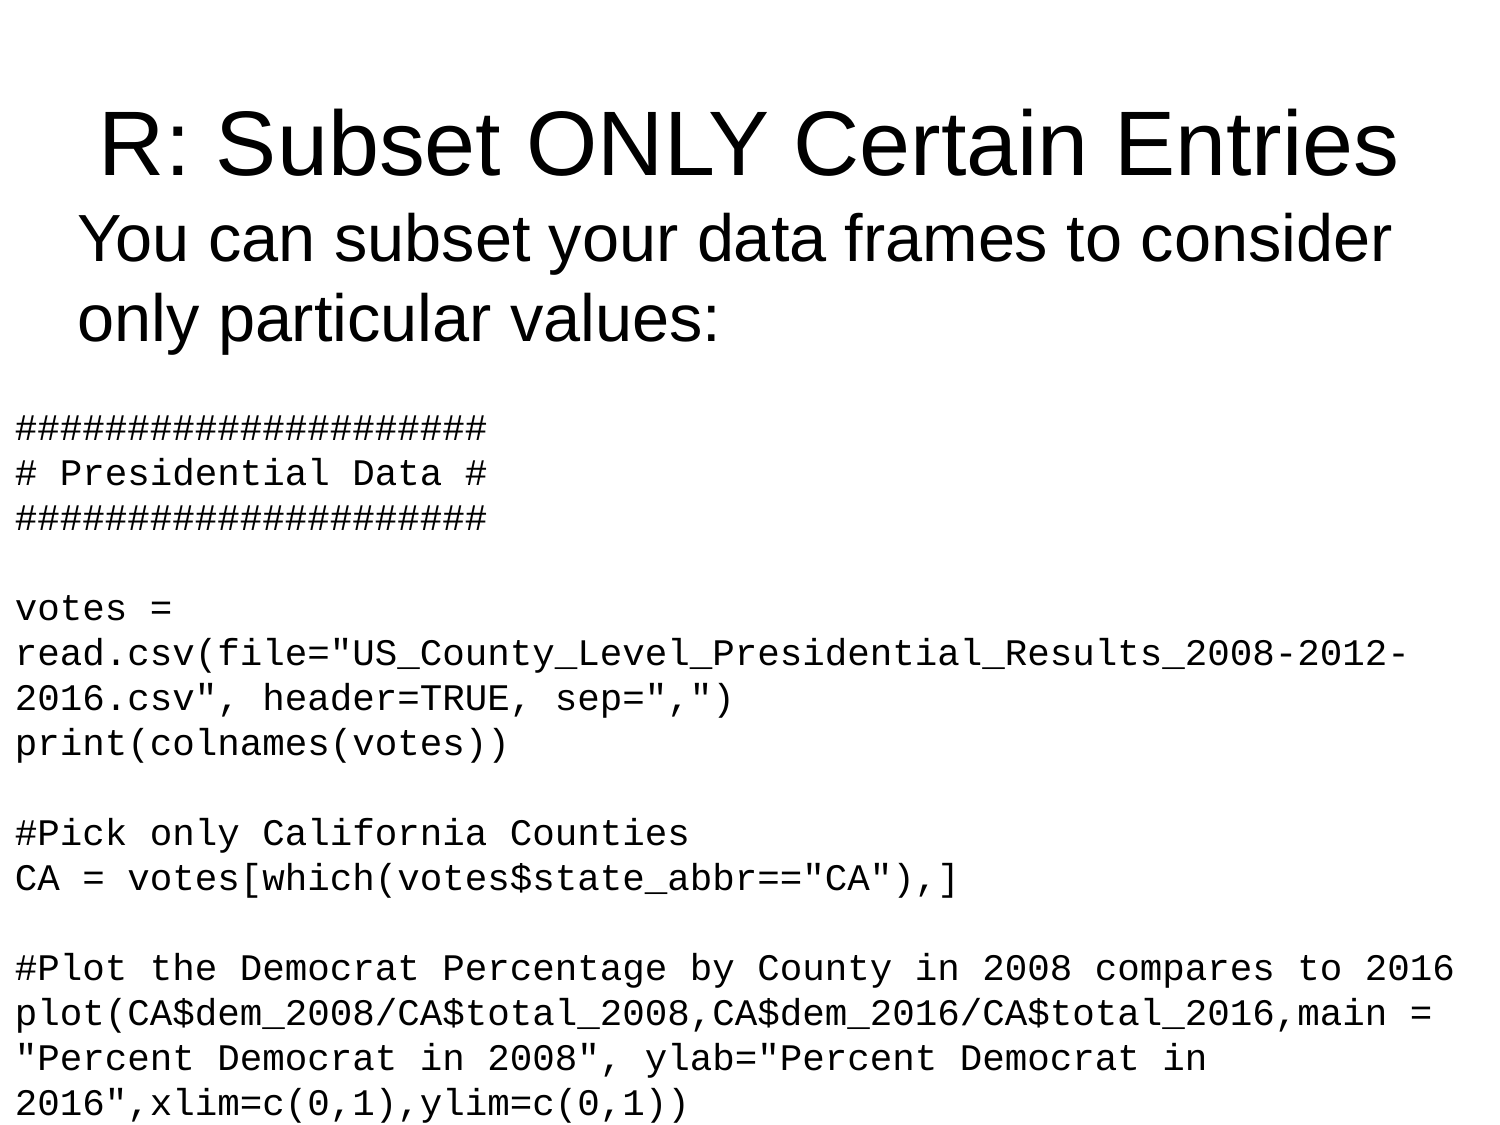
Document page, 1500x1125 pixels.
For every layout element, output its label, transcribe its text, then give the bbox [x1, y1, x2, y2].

text_box ##################### # Presidential Data # ##################### votes = read.csv(file="US_County_Level_Presidential_Results_2008-2012-2016.csv", header=TRUE, sep=",") print(colnames(votes)) #Pick only California Counties CA = votes[which(votes$state_abbr=="CA"),] #Plot the Democrat Percentage by County in 2008 compares to 2016 plot(CA$dem_2008/CA$total_2008,CA$dem_2016/CA$total_2016,main = "Percent Democrat in 2008", ylab="Percent Democrat in 2016",xlim=c(0,1),ylim=c(0,1)) [0, 395, 1488, 1125]
title R: Subset ONLY Certain Entries [75, 45, 1425, 233]
list You can subset your data frames to consider only particular values: [62, 187, 1413, 375]
